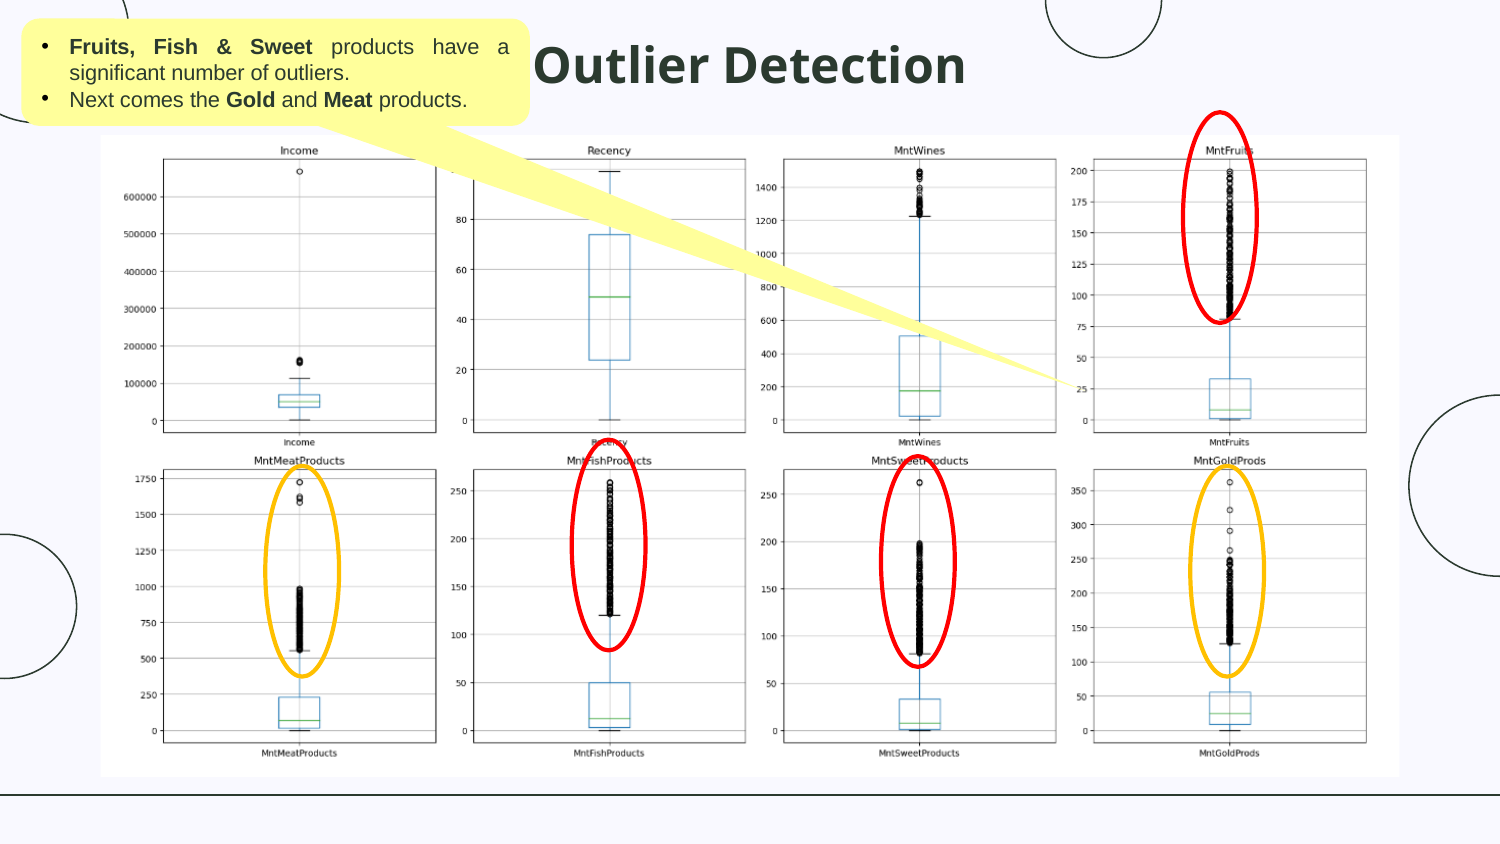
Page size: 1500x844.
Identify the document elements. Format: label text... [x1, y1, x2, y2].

text_box [1195, 110, 1245, 133]
text_box Fruits, Fish & Sweet products have a significant number of outliers. Next comes the Gold and Meat products. [19, 16, 532, 133]
picture [100, 135, 1400, 777]
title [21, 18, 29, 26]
title Outlier Detection [522, 18, 1479, 113]
